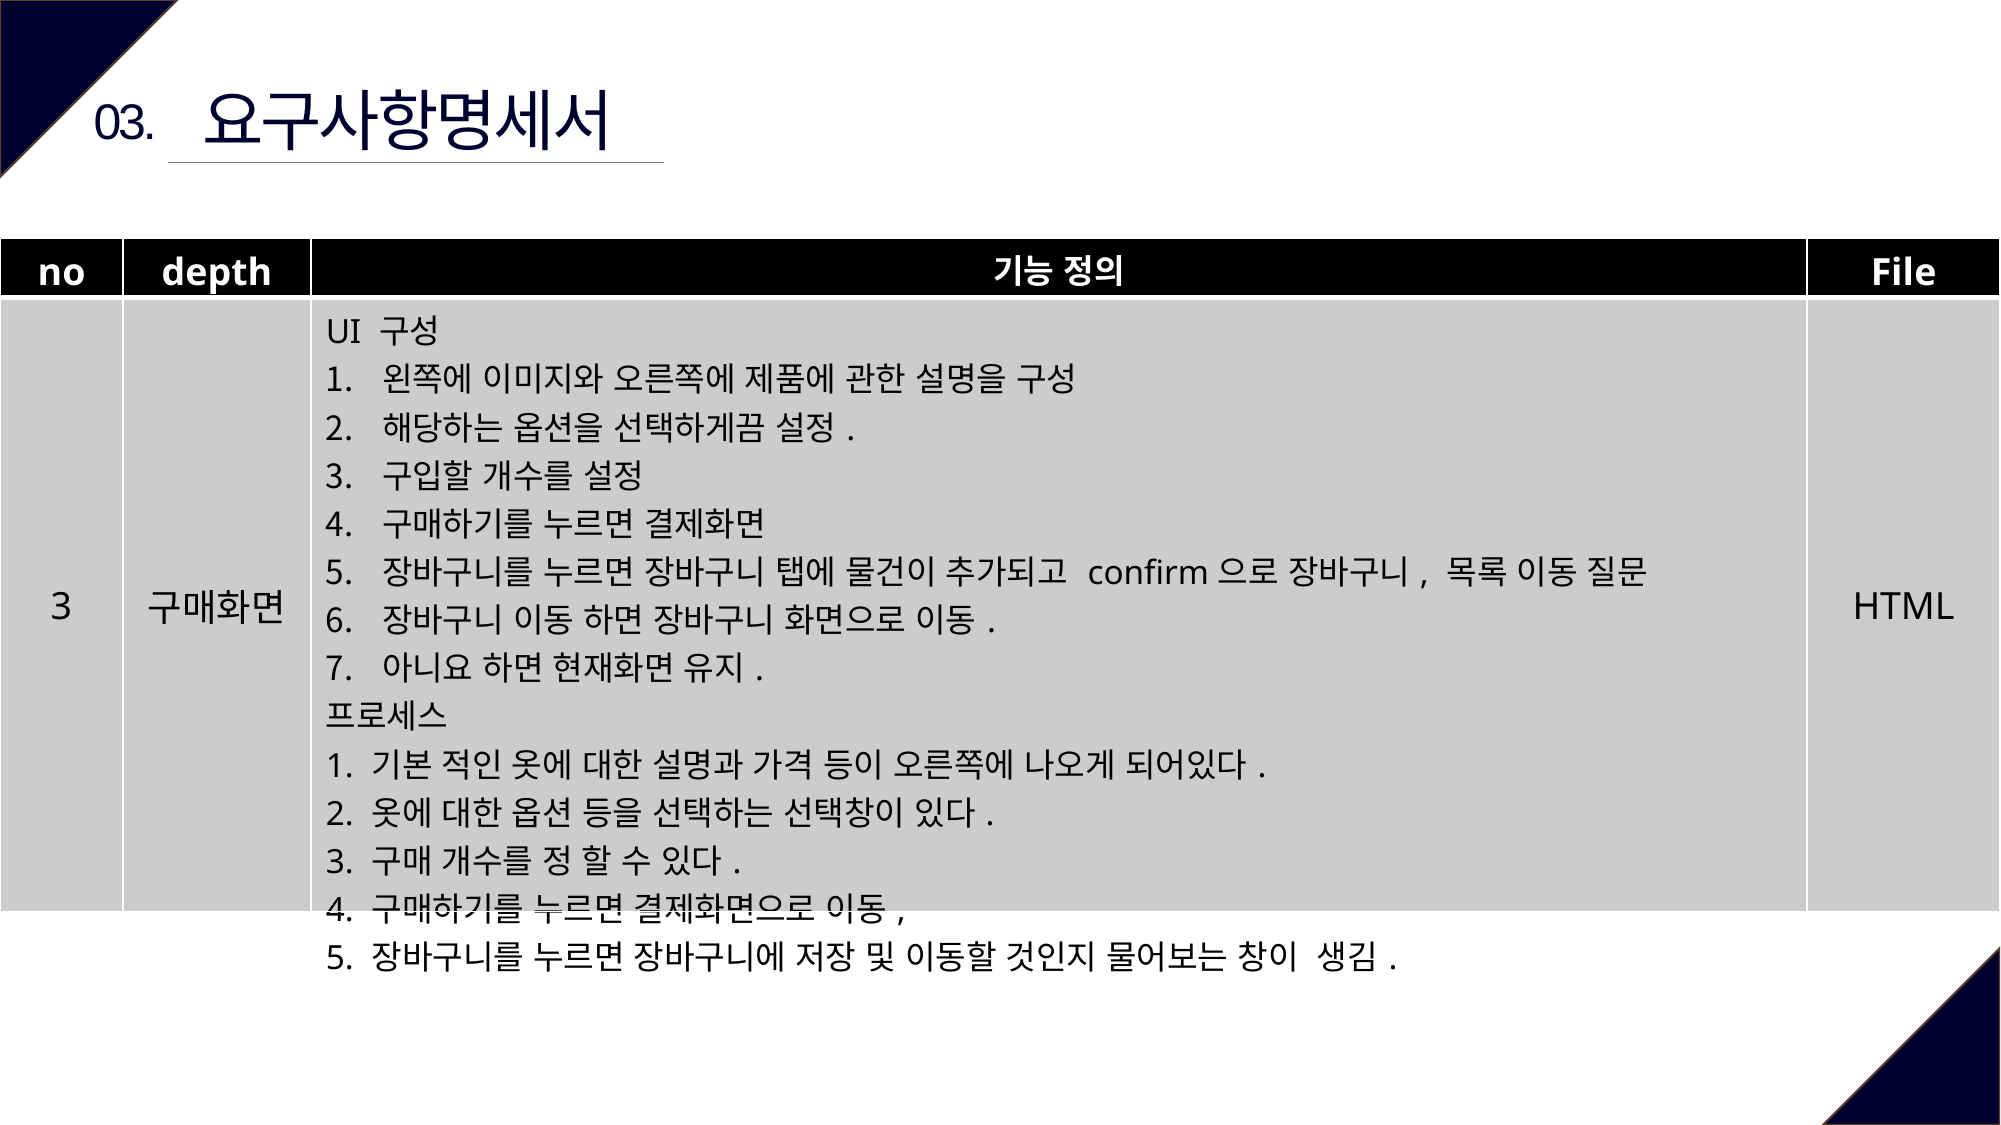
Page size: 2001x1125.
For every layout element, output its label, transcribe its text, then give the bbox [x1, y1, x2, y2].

text_box 요구사항명세서 [187, 71, 629, 162]
table_cell UI 구성 왼쪽에 이미지와 오른쪽에 제품에 관한 설명을 구성 해당하는 옵션을 선택하게끔 설정. 구입할 개수를 설정 구매하기를 누르면 결제화면 장바구니를 누르면 장바구니 탭에 물건이 추가되고 confirm으로 장바구니, 목록 이동 질문 장바구니 이동 하면 장바구니 화면으로 이동. 아니요 하면 현재화면 유지. 프로세스 1. 기본 적인 옷에 대한 설명과 가격 등이 오른쪽에 나오게 되어있다. 2. 옷에 대한 옵션 등을 선택하는 선택창이 있다. 3. 구매 개수를 정 할 수 있다. 4. 구매하기를 누르면 결제화면으로 이동, 5. 장바구니를 누르면 장바구니에 저장 및 이동할 것인지 물어보는 창이 생김. [312, 300, 1806, 911]
table_header depth [124, 239, 310, 295]
table_cell 구매화면 [124, 300, 310, 911]
text_box 03. [78, 81, 172, 157]
text_box 요구사항명세서 [187, 163, 629, 167]
table_header 기능 정의 [312, 239, 1806, 295]
table_cell HTML [1808, 300, 1999, 911]
table_header File [1808, 239, 1999, 295]
table_cell 3 [1, 300, 122, 911]
table_header no [1, 239, 122, 295]
